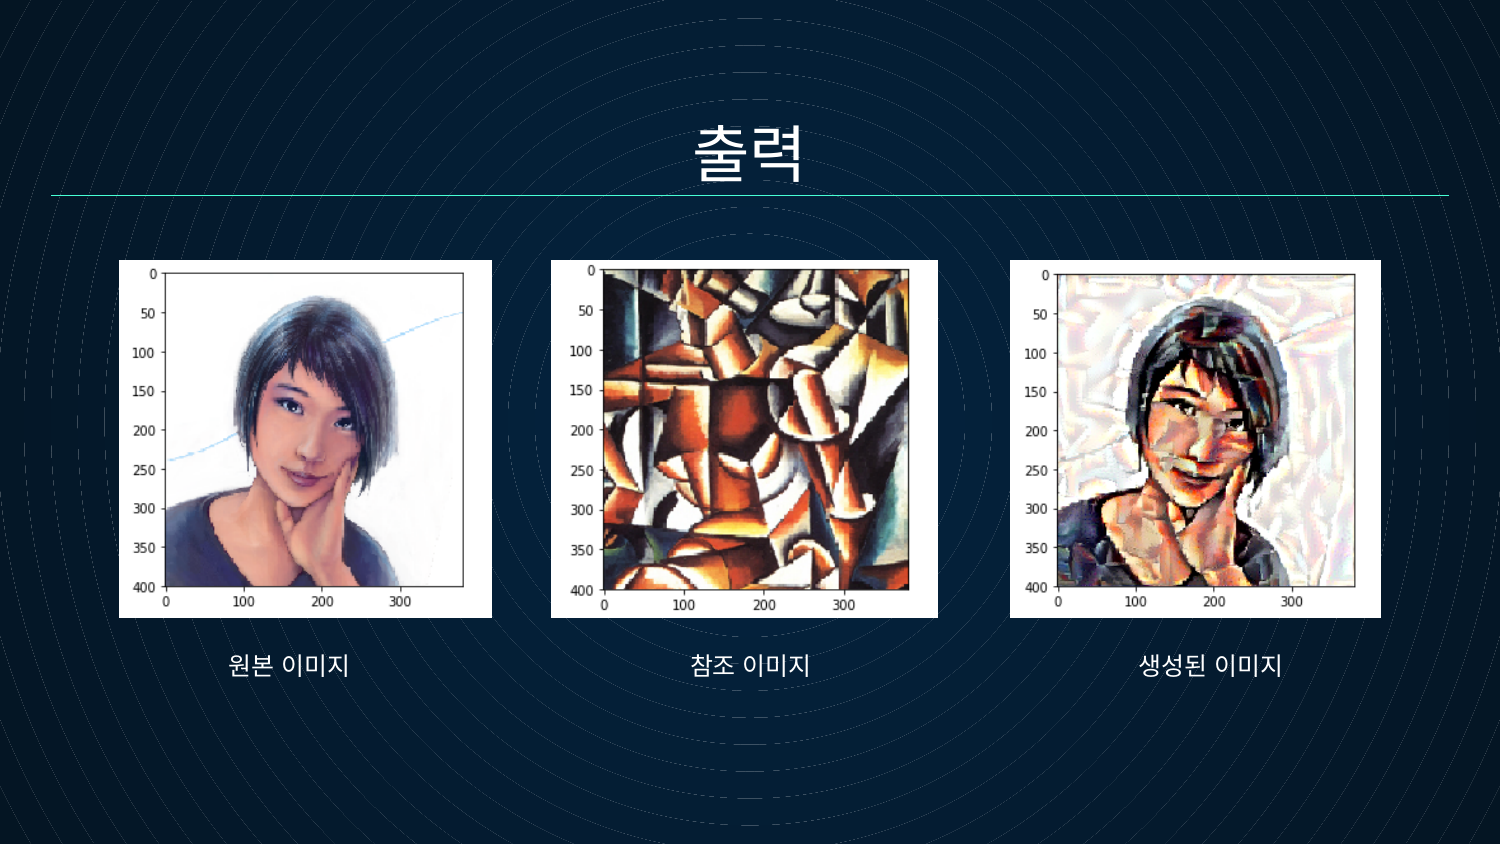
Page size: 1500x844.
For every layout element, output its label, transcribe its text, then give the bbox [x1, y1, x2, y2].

title 출력 [51, 105, 1449, 195]
picture [551, 260, 938, 618]
title 참조 이미지 [580, 662, 922, 696]
title 생성된 이미지 [1040, 662, 1381, 696]
picture [118, 260, 492, 618]
picture [1010, 260, 1382, 618]
title 출력 [51, 202, 1449, 206]
title 원본 이미지 [119, 662, 460, 696]
